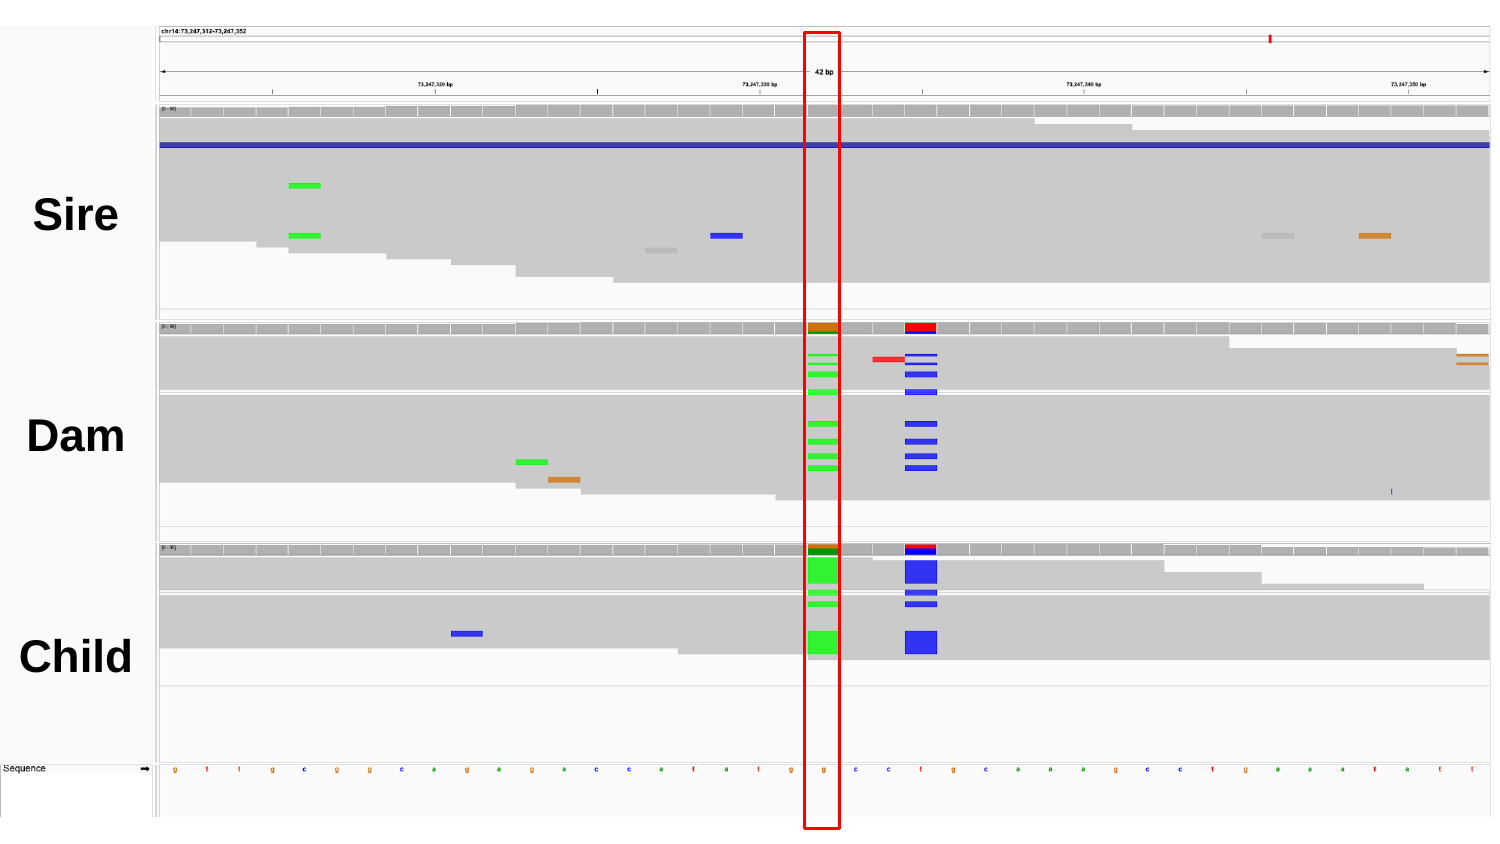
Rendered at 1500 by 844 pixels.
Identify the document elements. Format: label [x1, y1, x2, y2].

picture [0, 26, 1500, 817]
text_box [804, 825, 840, 829]
